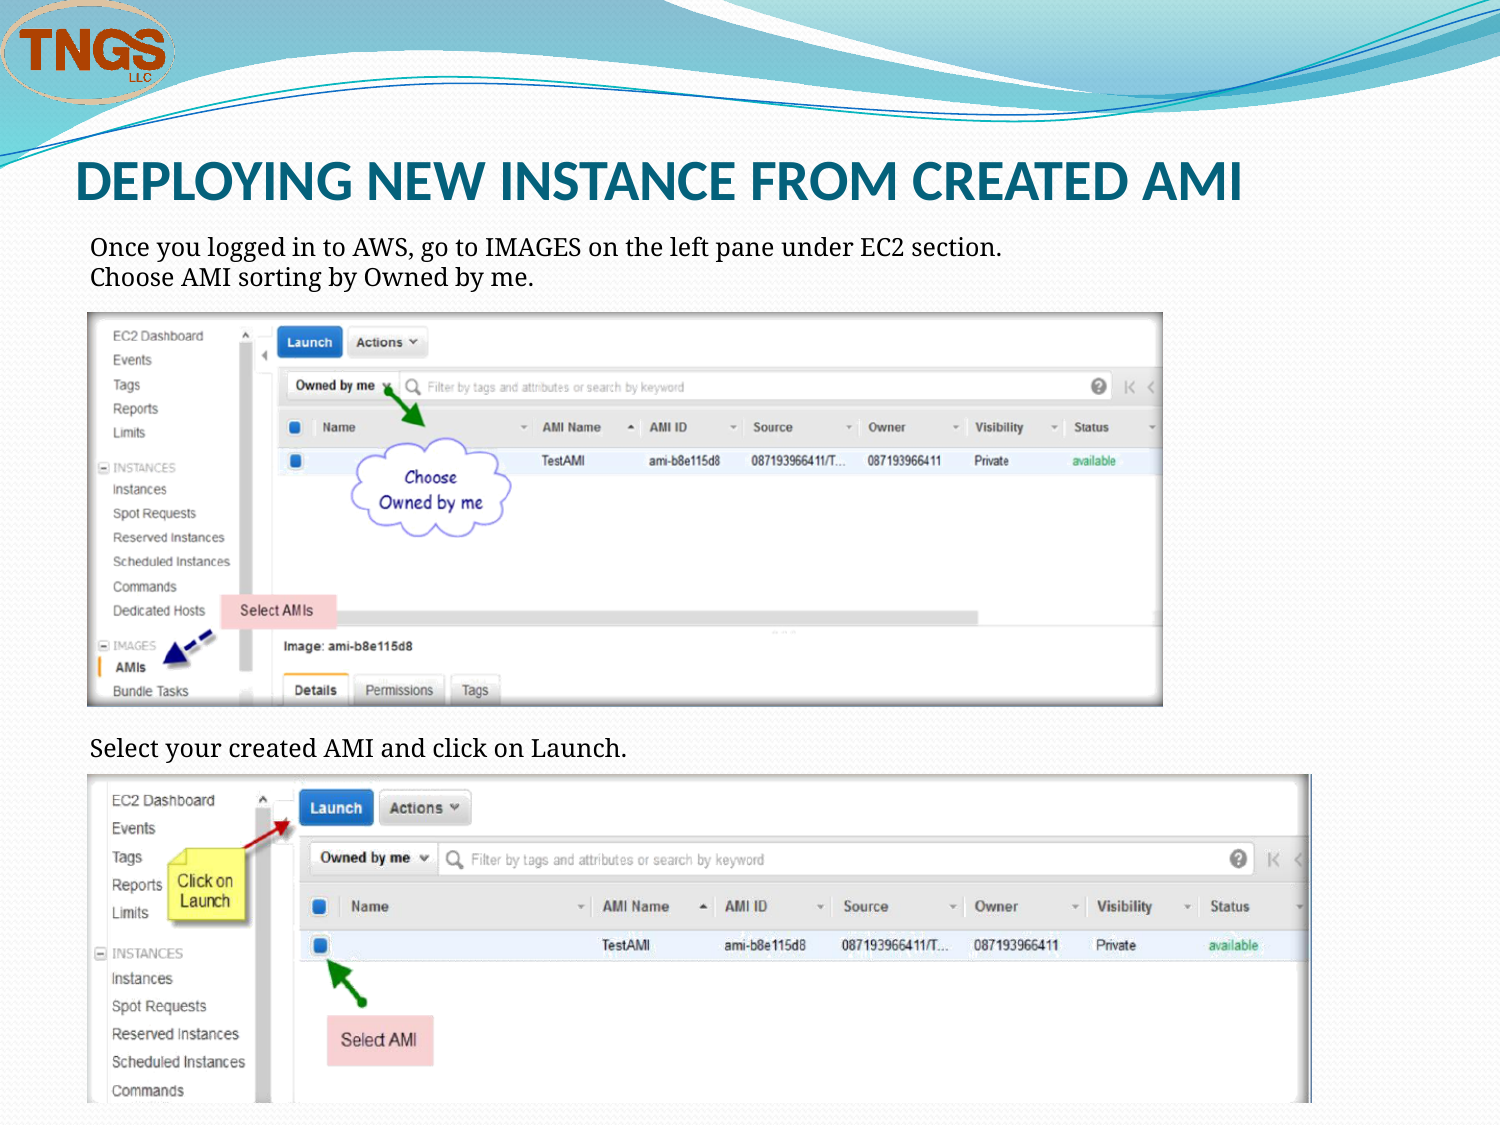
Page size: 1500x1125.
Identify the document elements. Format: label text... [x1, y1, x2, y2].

text_box Once you logged in to AWS, go to IMAGES on the left pane under EC2 section. Choose AMI sorting by Owned by me. [74, 224, 1288, 299]
picture [0, 0, 175, 105]
picture [87, 774, 1312, 1104]
text_box Select your created AMI and click on Launch. [75, 725, 1300, 770]
picture [87, 312, 1163, 707]
title DEPLOYING NEW INSTANCE FROM CREATED AMI [75, 115, 1425, 213]
